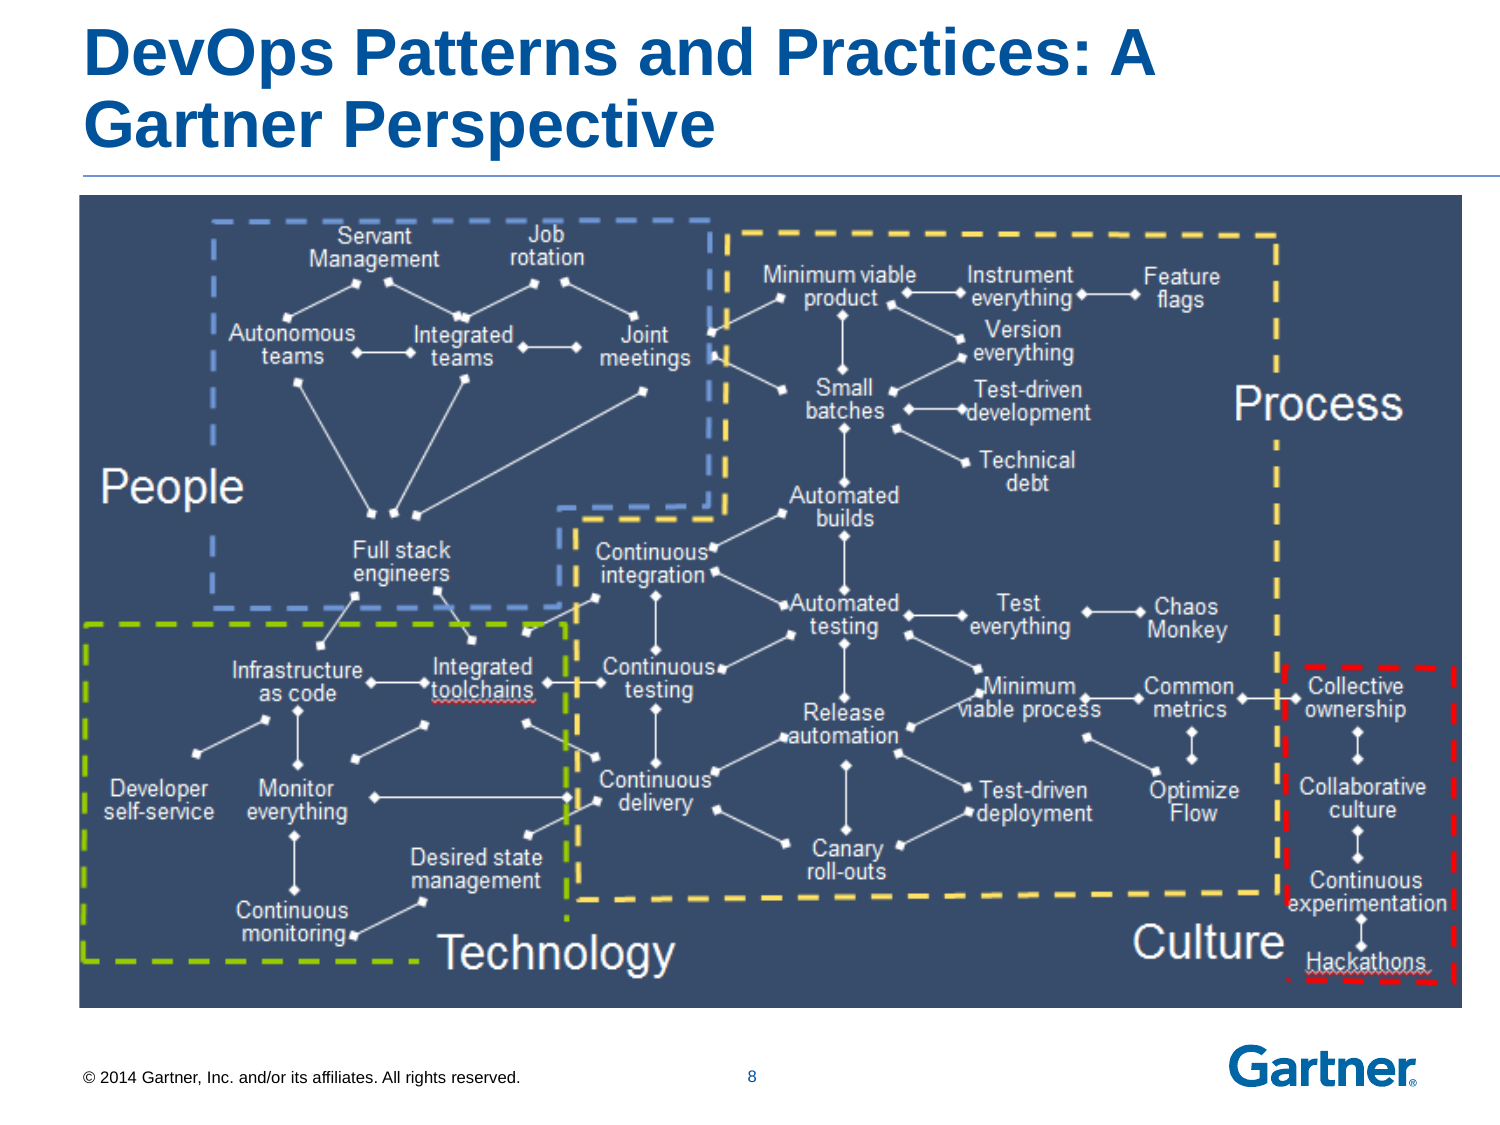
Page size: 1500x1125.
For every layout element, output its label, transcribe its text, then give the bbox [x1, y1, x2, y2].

picture [78, 194, 1462, 1008]
footer 7 [712, 1047, 788, 1086]
title DevOps Patterns and Practices: A Gartner Perspective [82, 30, 1418, 177]
